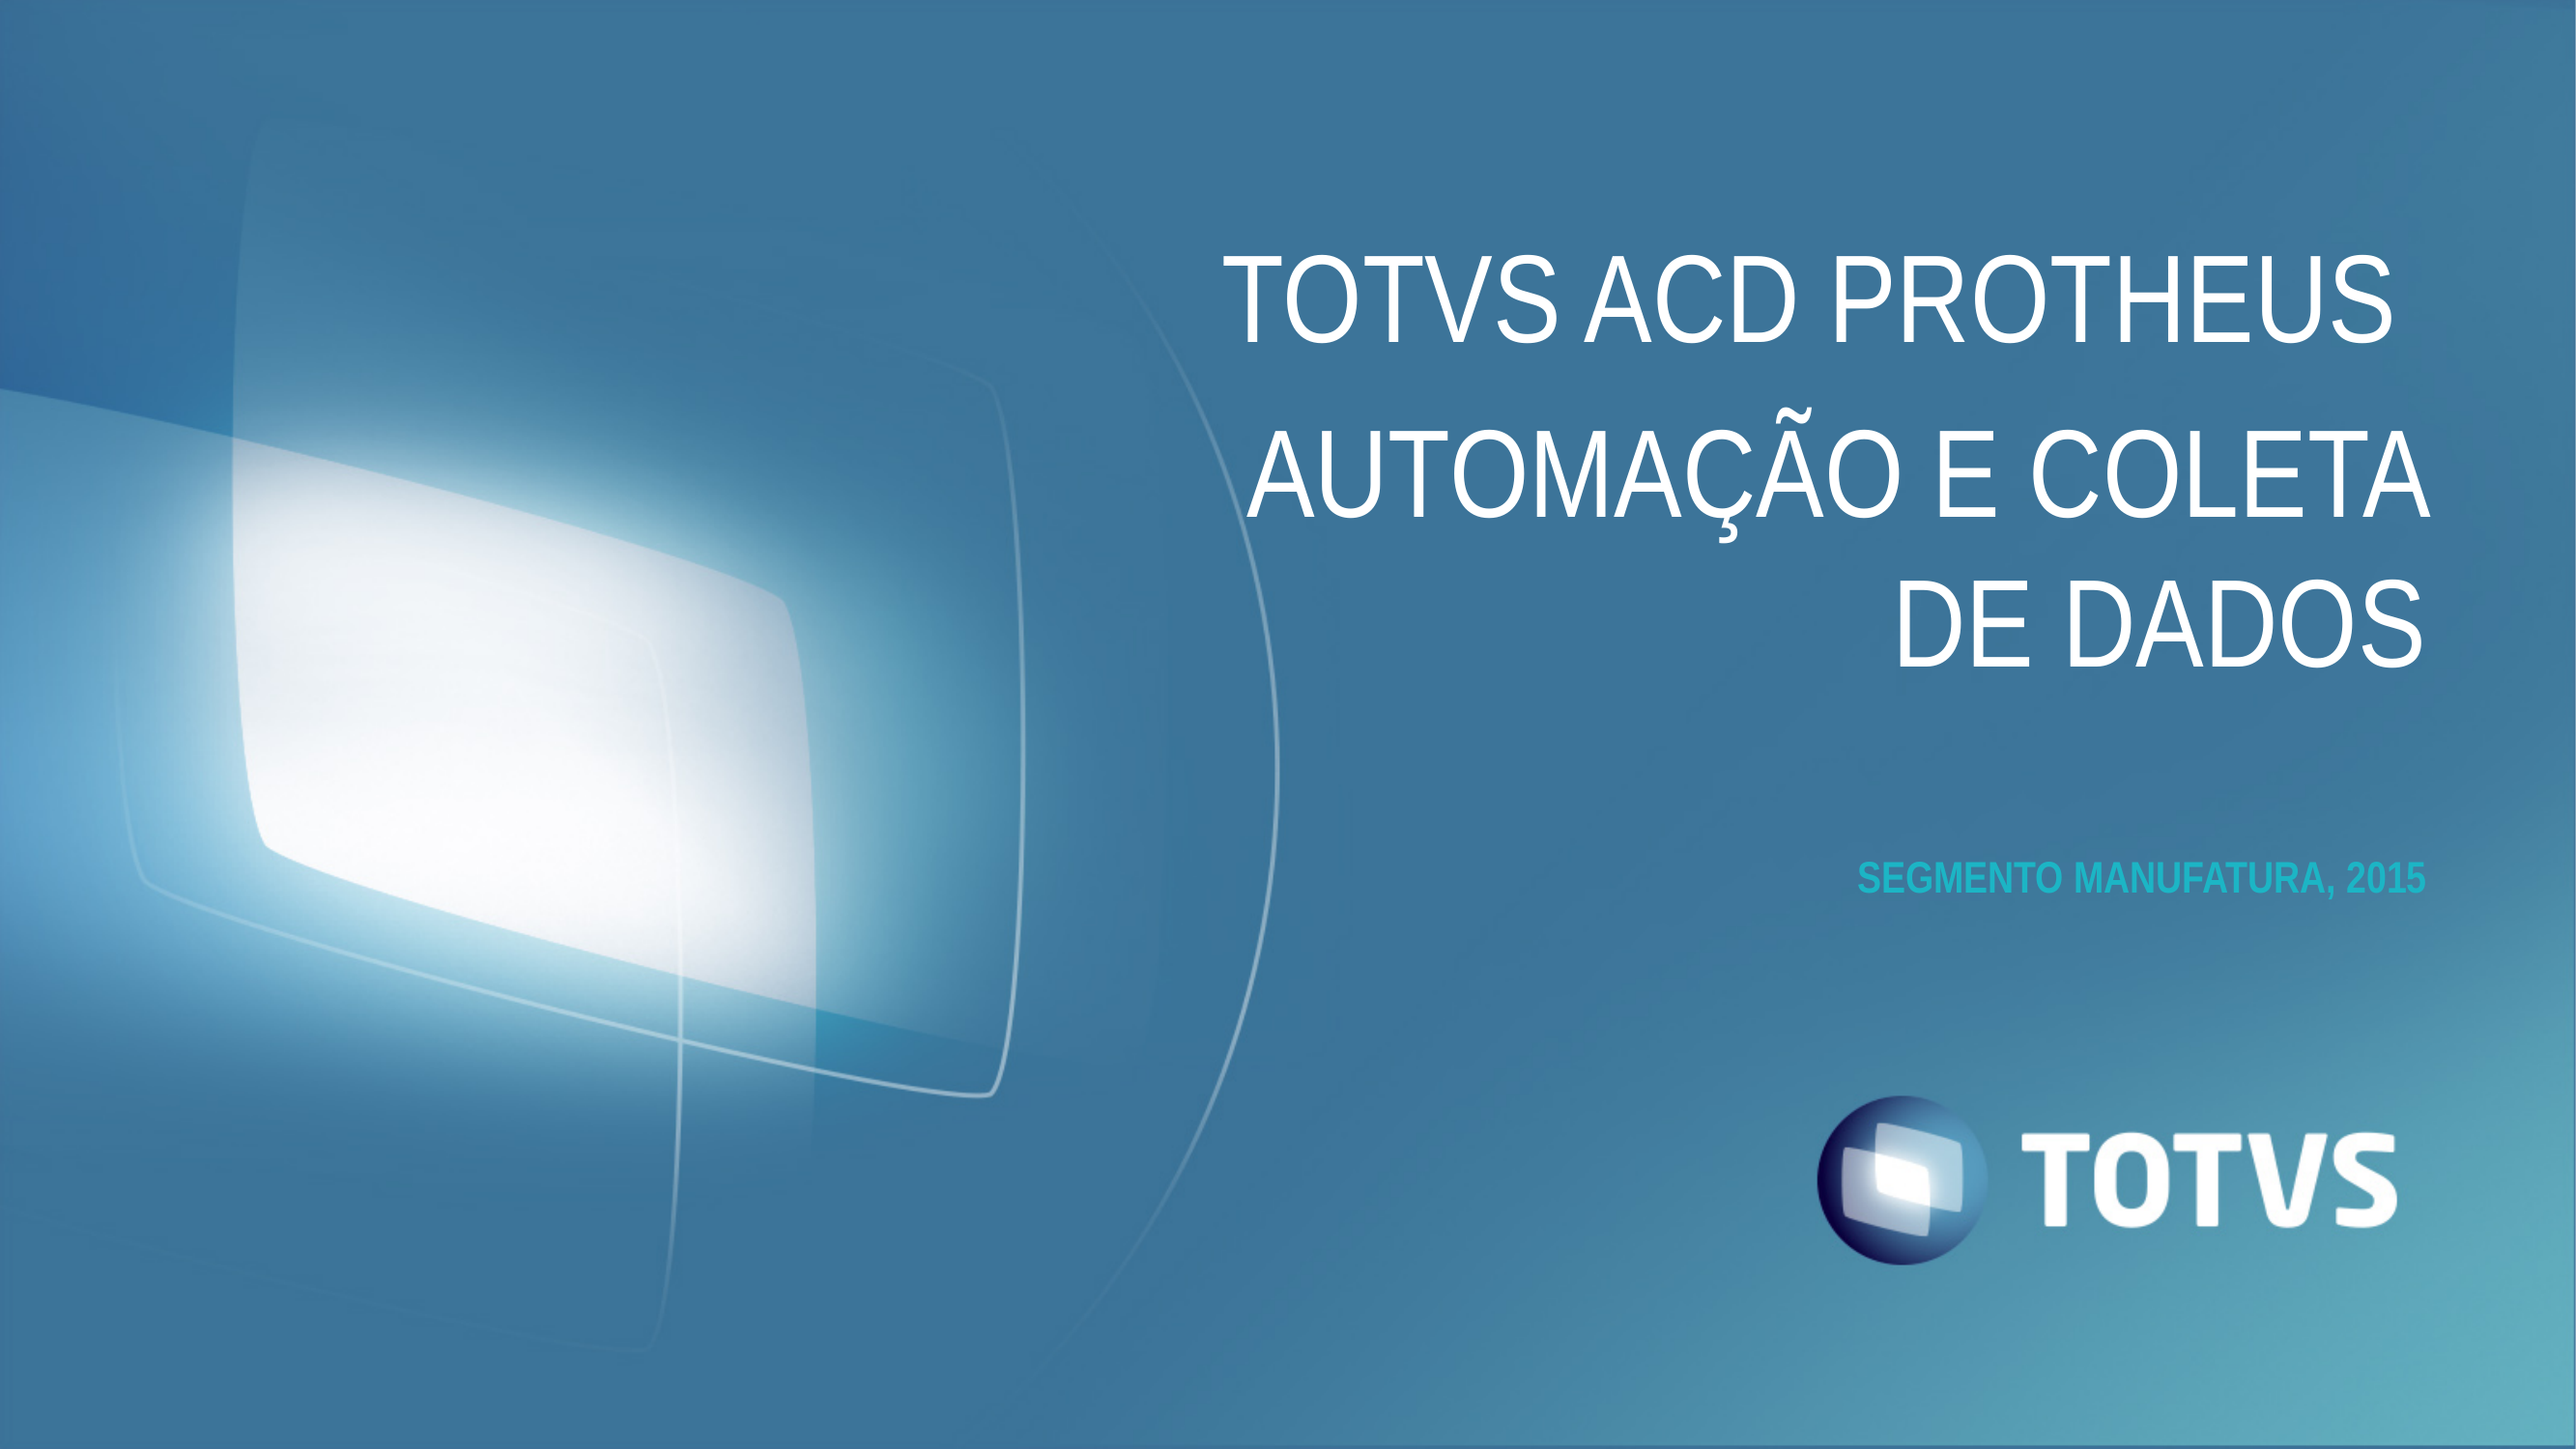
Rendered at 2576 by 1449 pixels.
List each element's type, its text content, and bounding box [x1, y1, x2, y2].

title SEGMENTO MANUFATURA, 2015 [1165, 841, 2442, 910]
list TOTVS ACD PROTHEUS AUTOMAÇÃO E COLETA DE DADOS [1090, 211, 2442, 690]
picture [0, 0, 2576, 1449]
